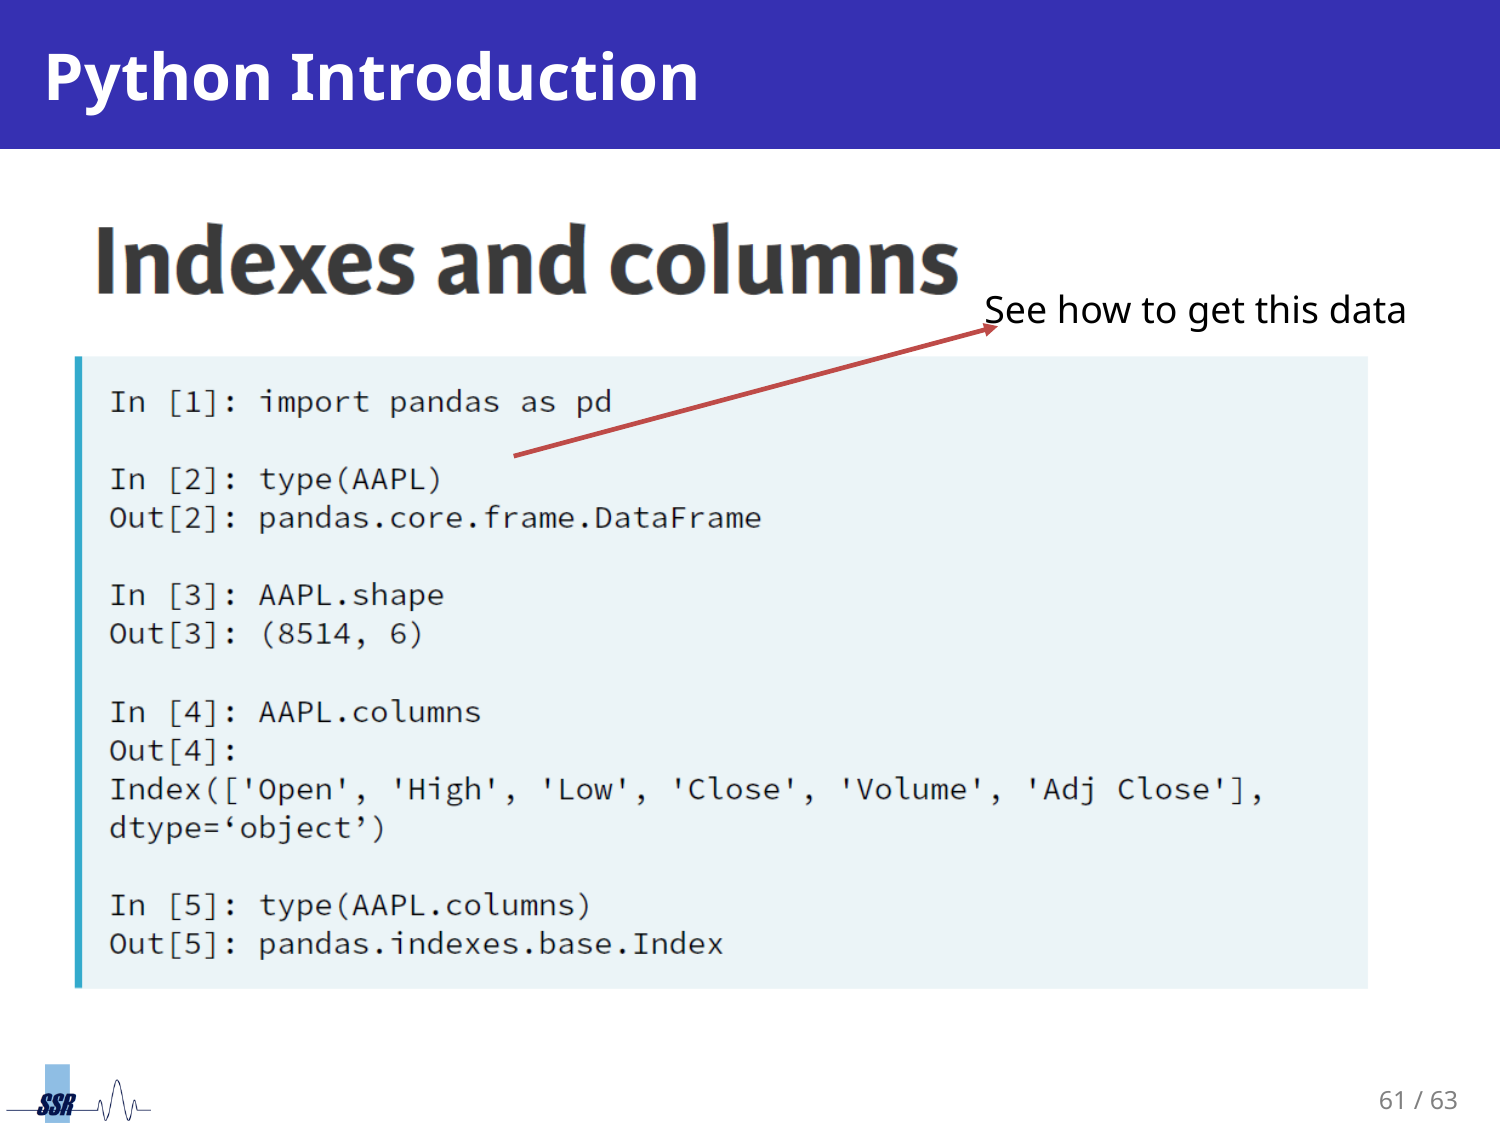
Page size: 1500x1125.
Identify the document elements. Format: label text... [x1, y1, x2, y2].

title Python Introduction [0, 0, 1500, 151]
picture [64, 207, 1418, 1030]
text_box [513, 325, 999, 457]
picture [1, 1062, 151, 1125]
